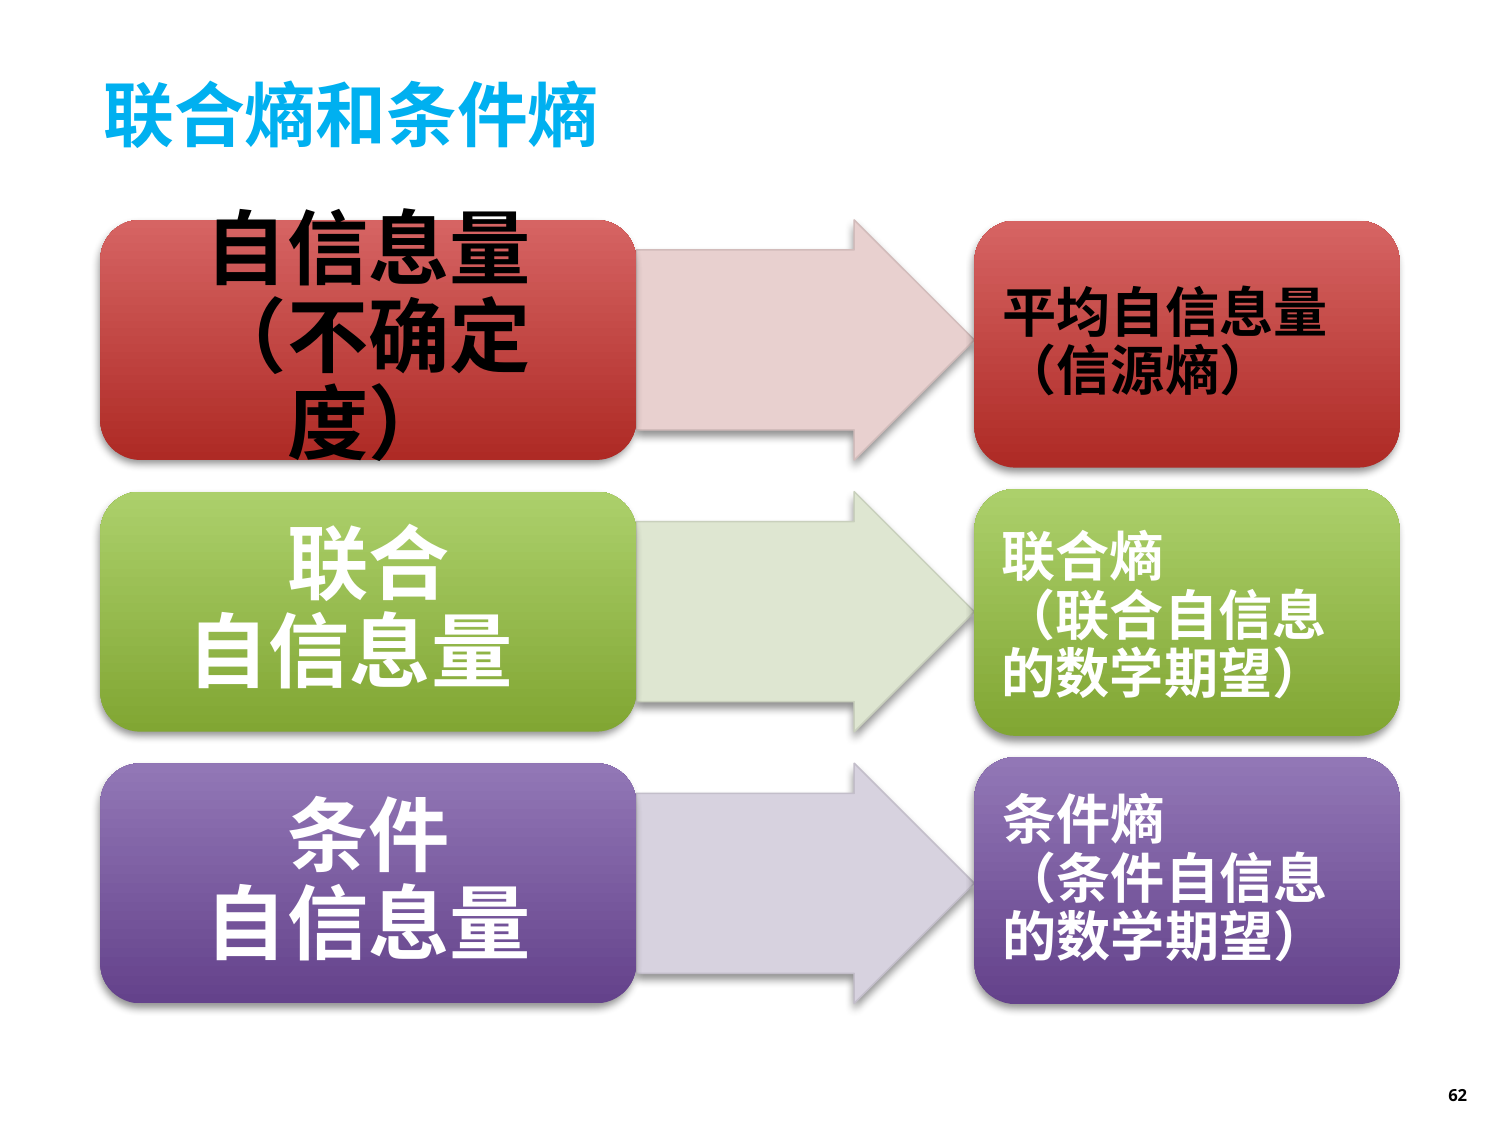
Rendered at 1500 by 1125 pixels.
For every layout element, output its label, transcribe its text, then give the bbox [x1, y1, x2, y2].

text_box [974, 488, 1400, 737]
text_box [974, 220, 1400, 468]
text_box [100, 491, 970, 732]
title 联合熵和条件熵 [88, 30, 1412, 164]
slide_number 62 [1379, 1075, 1483, 1118]
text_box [100, 763, 968, 1004]
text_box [100, 219, 975, 461]
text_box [974, 756, 1400, 1005]
